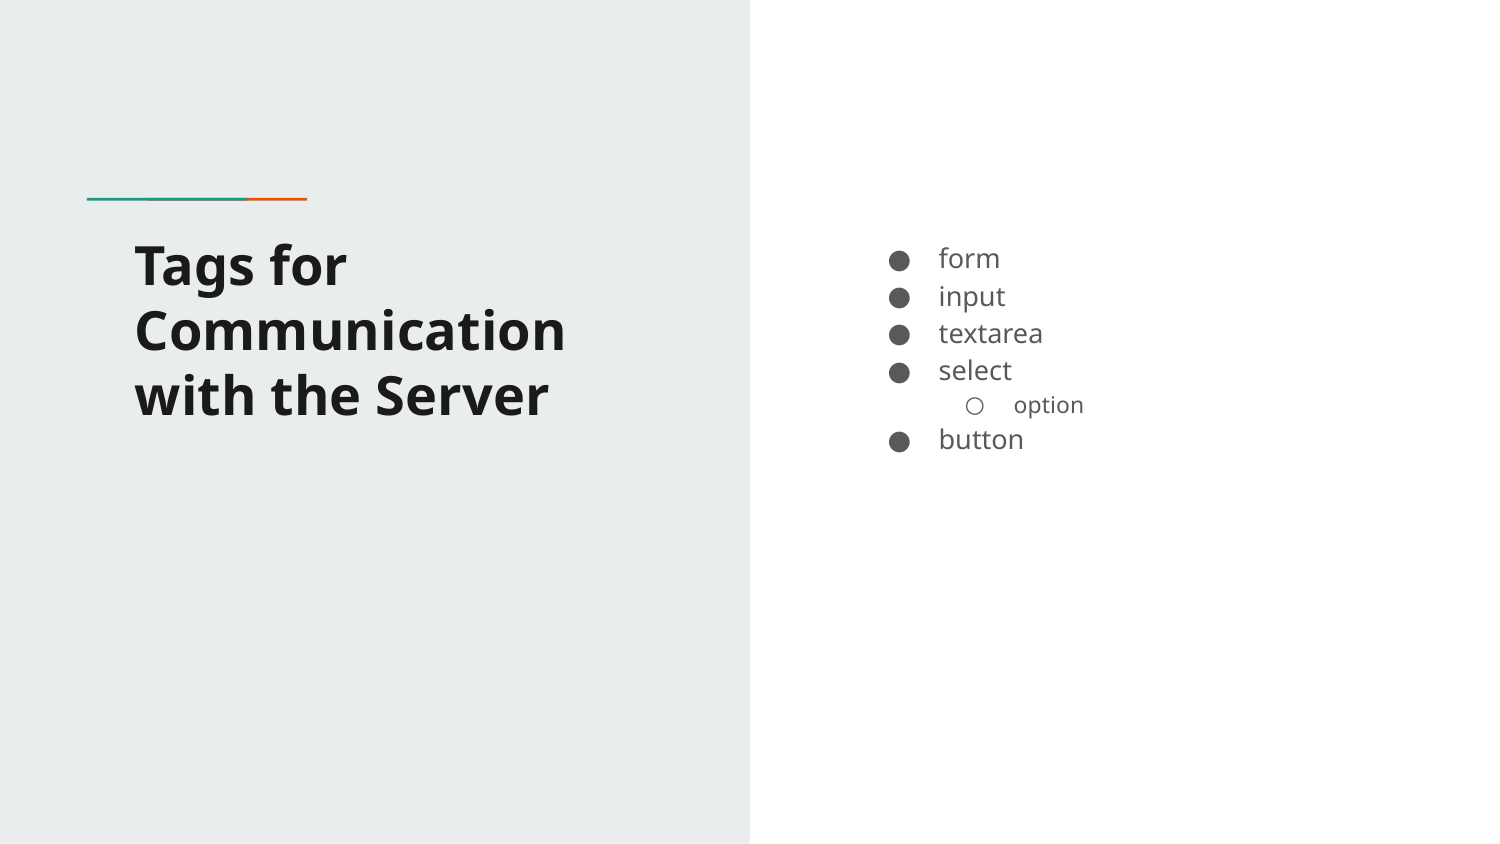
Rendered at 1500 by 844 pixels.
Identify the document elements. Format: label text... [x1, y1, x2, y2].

list form input textarea select option button [848, 221, 1403, 719]
title Tags for Communication with the Server [119, 216, 662, 494]
